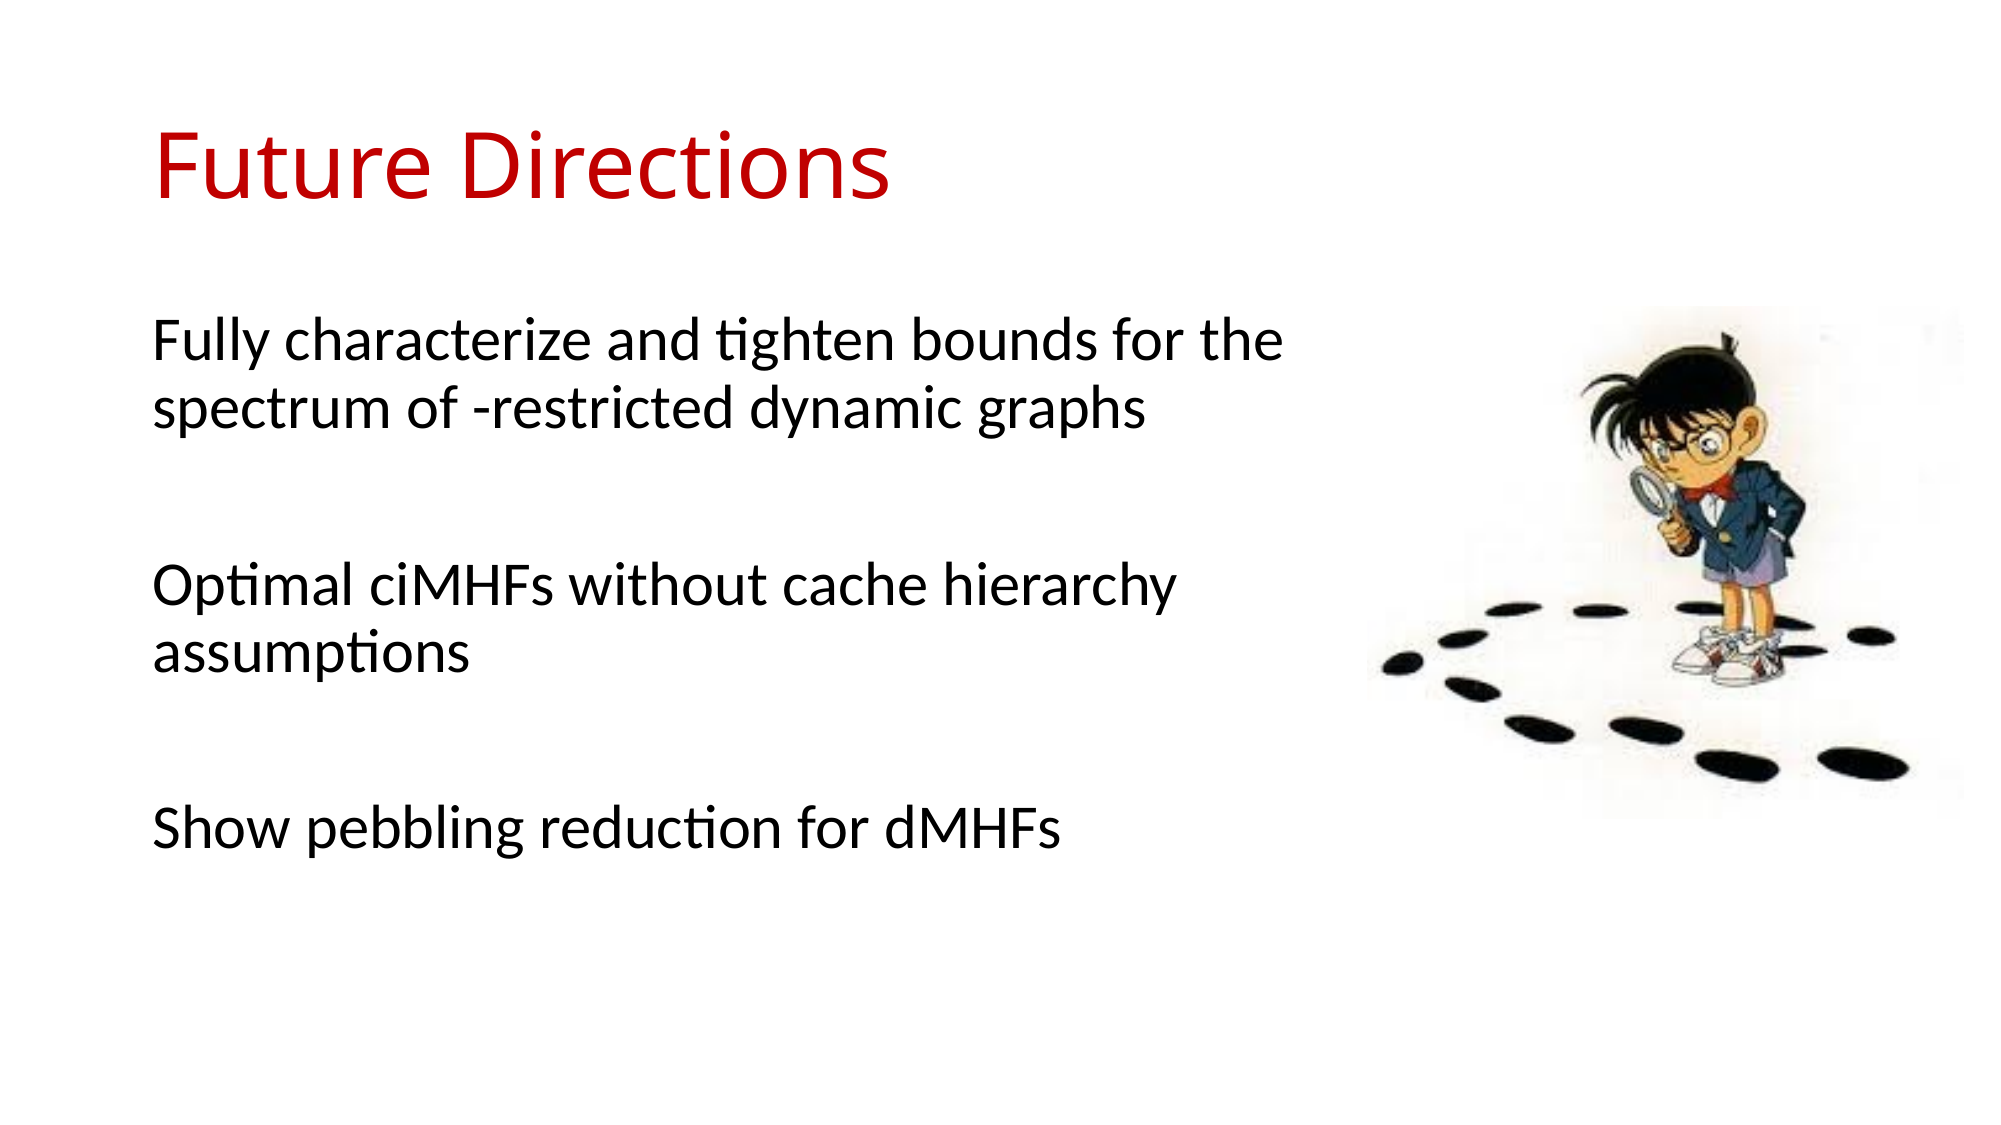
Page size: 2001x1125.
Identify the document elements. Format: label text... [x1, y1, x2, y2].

title Future Directions [137, 59, 1863, 278]
picture [1367, 306, 1965, 819]
